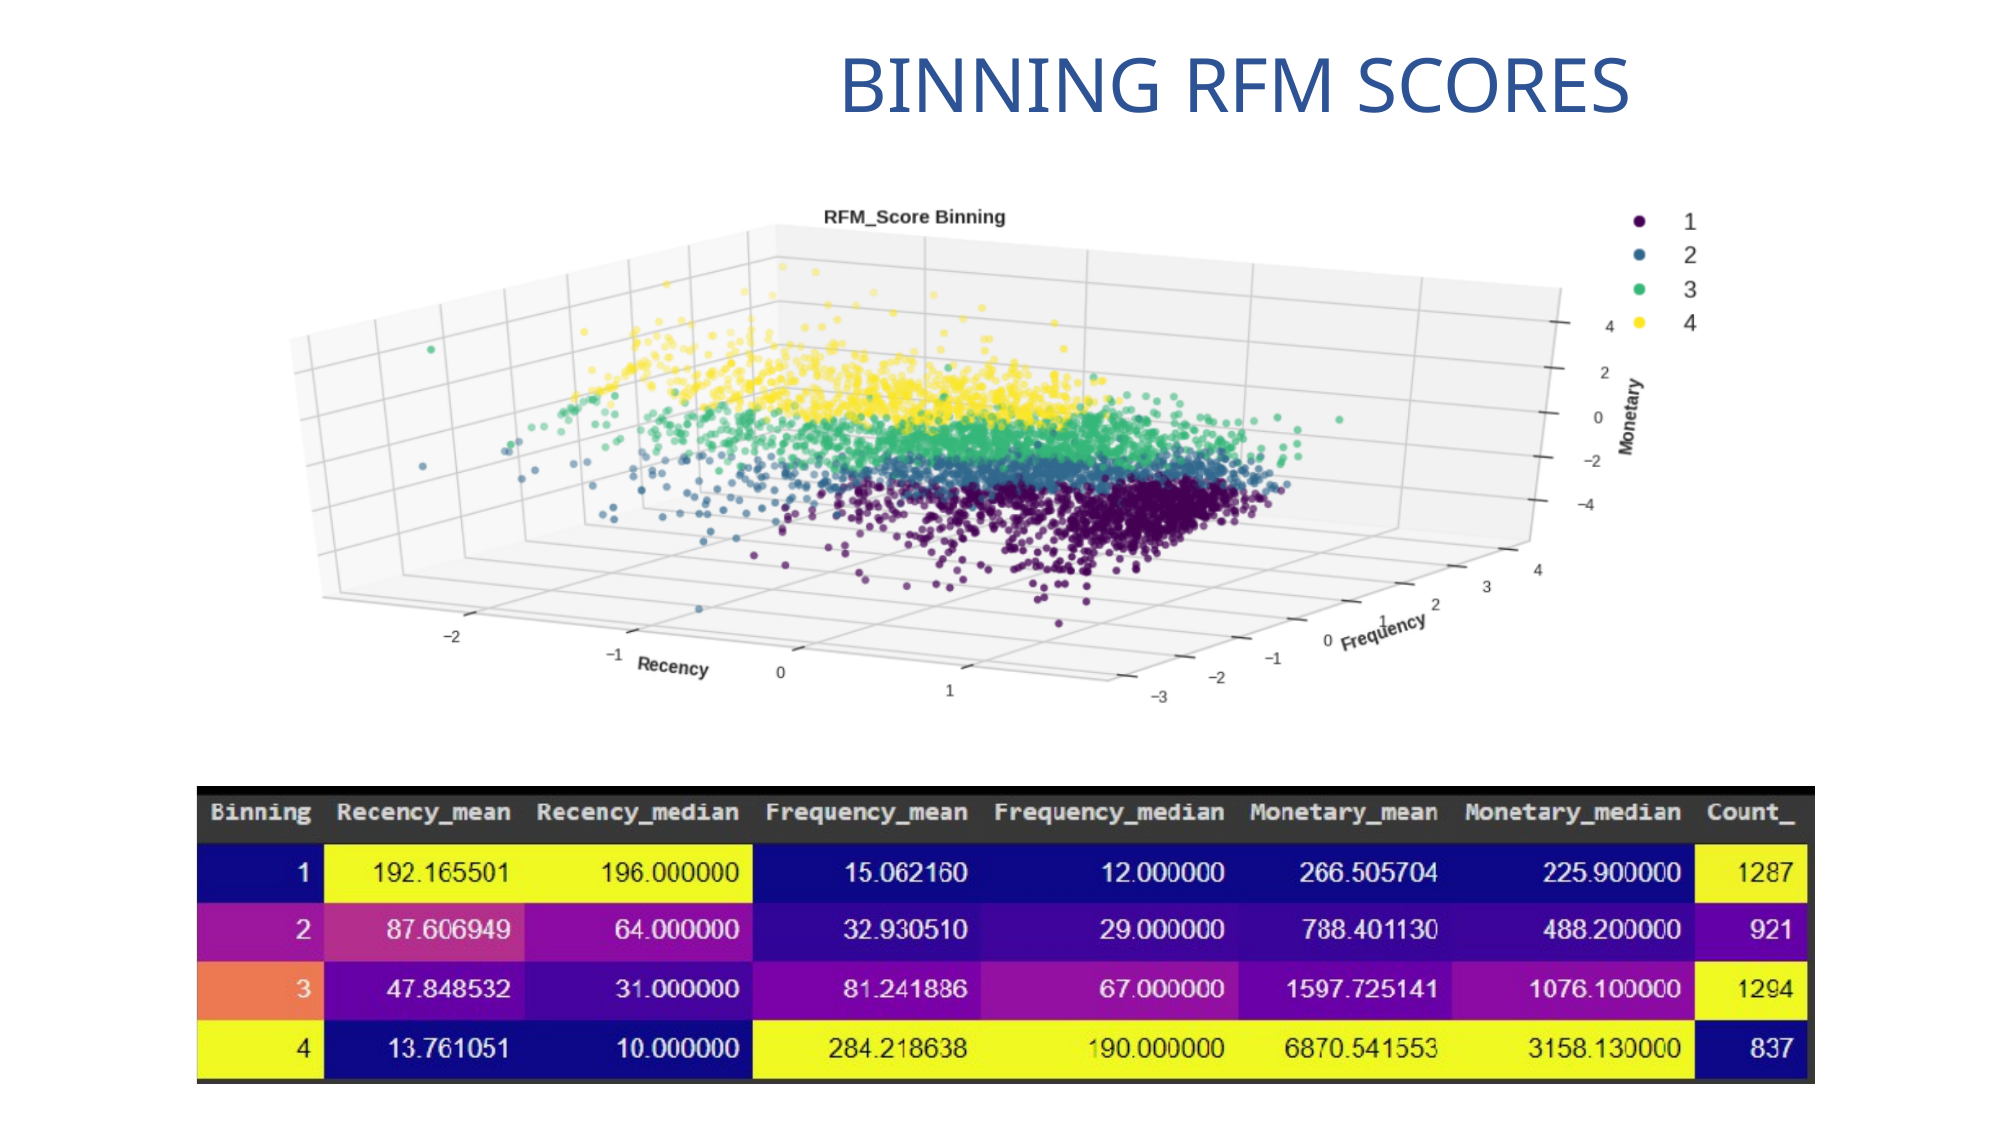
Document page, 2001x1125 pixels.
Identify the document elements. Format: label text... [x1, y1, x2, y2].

picture [196, 196, 1727, 717]
text_box BINNING RFM SCORES [838, 41, 1633, 194]
picture [196, 786, 1816, 1084]
